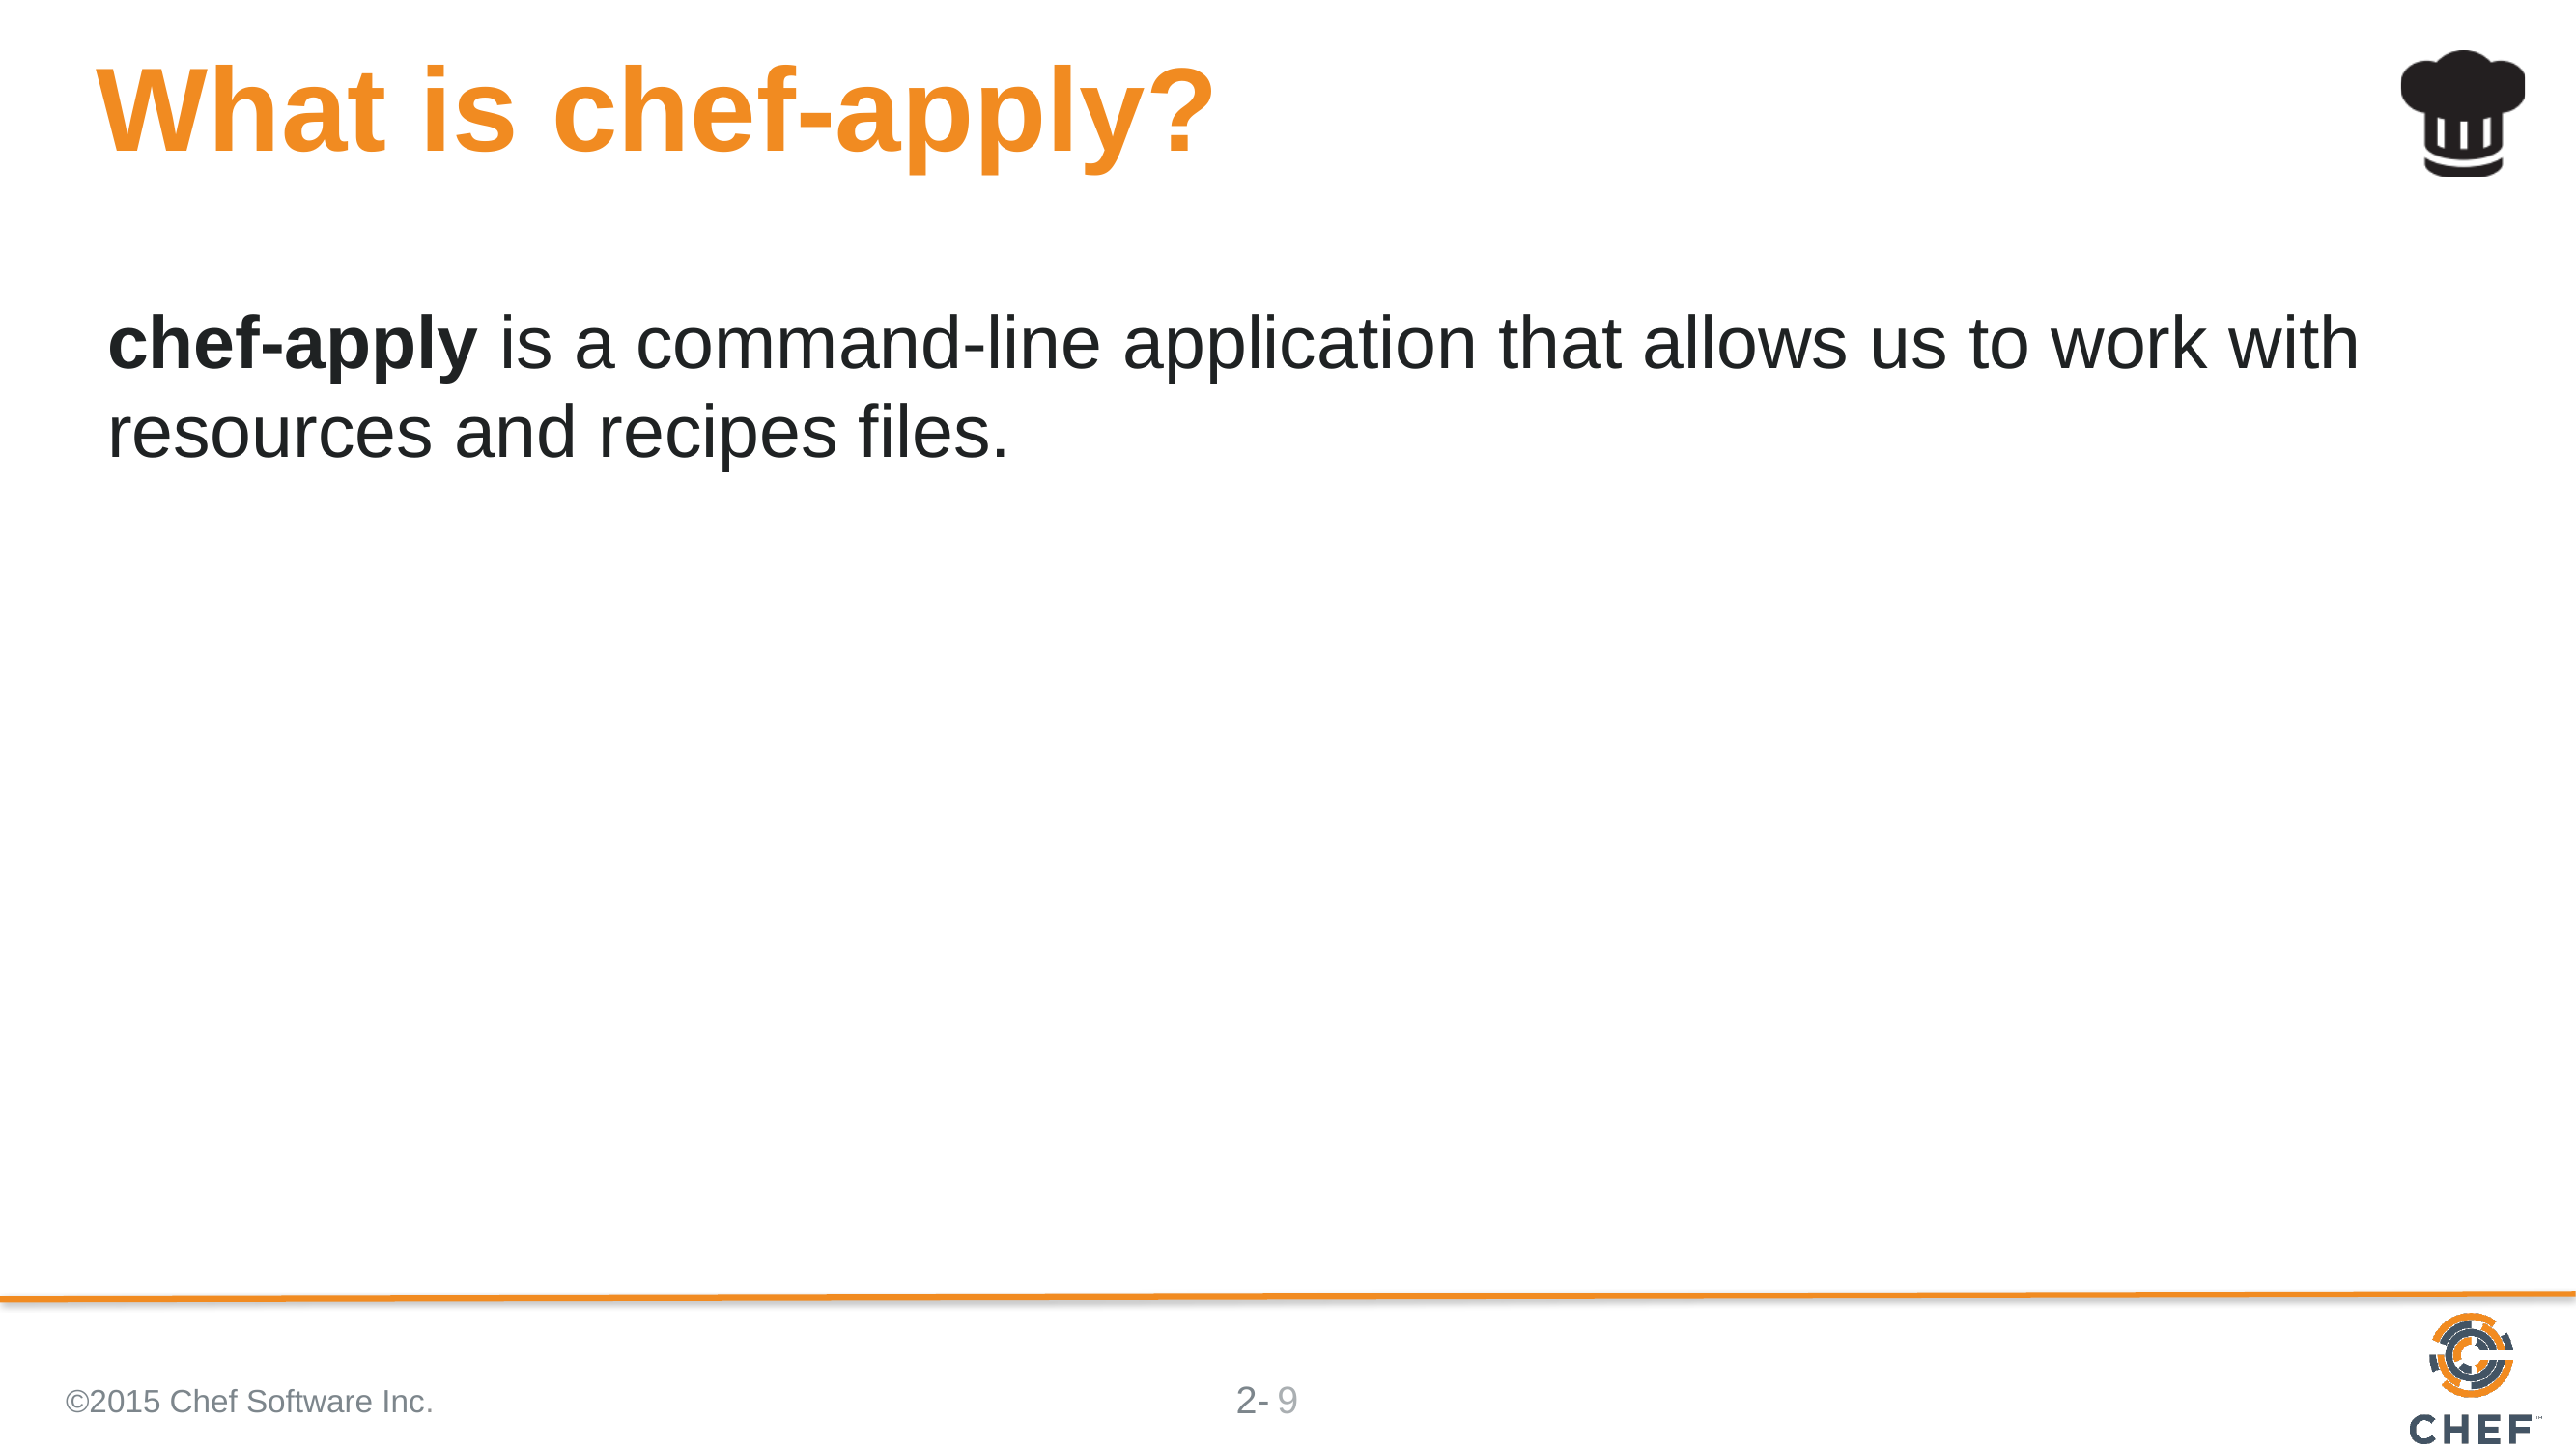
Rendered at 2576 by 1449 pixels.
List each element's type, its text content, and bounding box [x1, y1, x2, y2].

list chef-apply is a command-line application that allows us to work with resources and recipes files. [107, 294, 2469, 1142]
footer ©2015 Chef Software Inc. [51, 1359, 952, 1440]
picture [2399, 1297, 2550, 1449]
slide_number 9 [998, 1359, 1578, 1437]
title What is chef-apply? [96, 48, 2463, 180]
